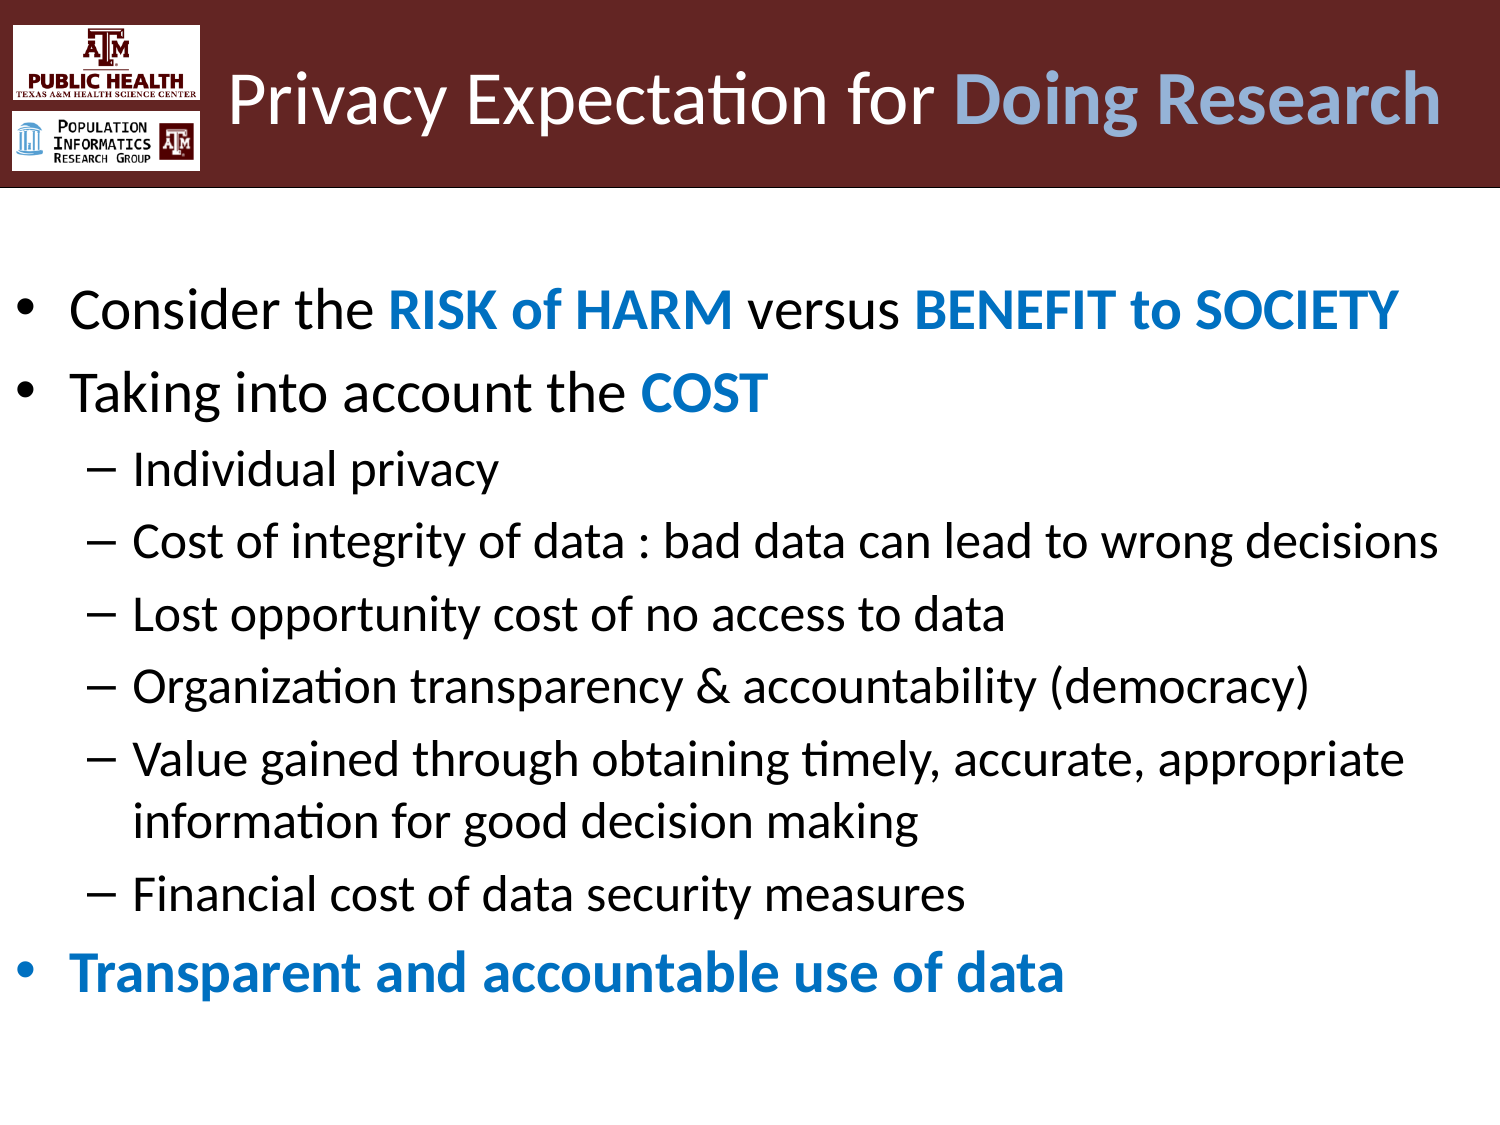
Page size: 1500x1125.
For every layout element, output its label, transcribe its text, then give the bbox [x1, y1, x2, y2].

picture [12, 25, 200, 100]
title Privacy Expectation for Doing Research [212, 0, 1500, 188]
list Consider the RISK of HARM versus BENEFIT to SOCIETY Taking into account the COST Individual privacy Cost of integrity of data : bad data can lead to wrong decisions Lost opportunity cost of no access to data Organization transparency & accountability (democracy) Value gained through obtaining timely, accurate, appropriate information for good decision making Financial cost of data security measures Transparent and accountable use of data [0, 262, 1500, 1063]
picture [12, 111, 200, 171]
